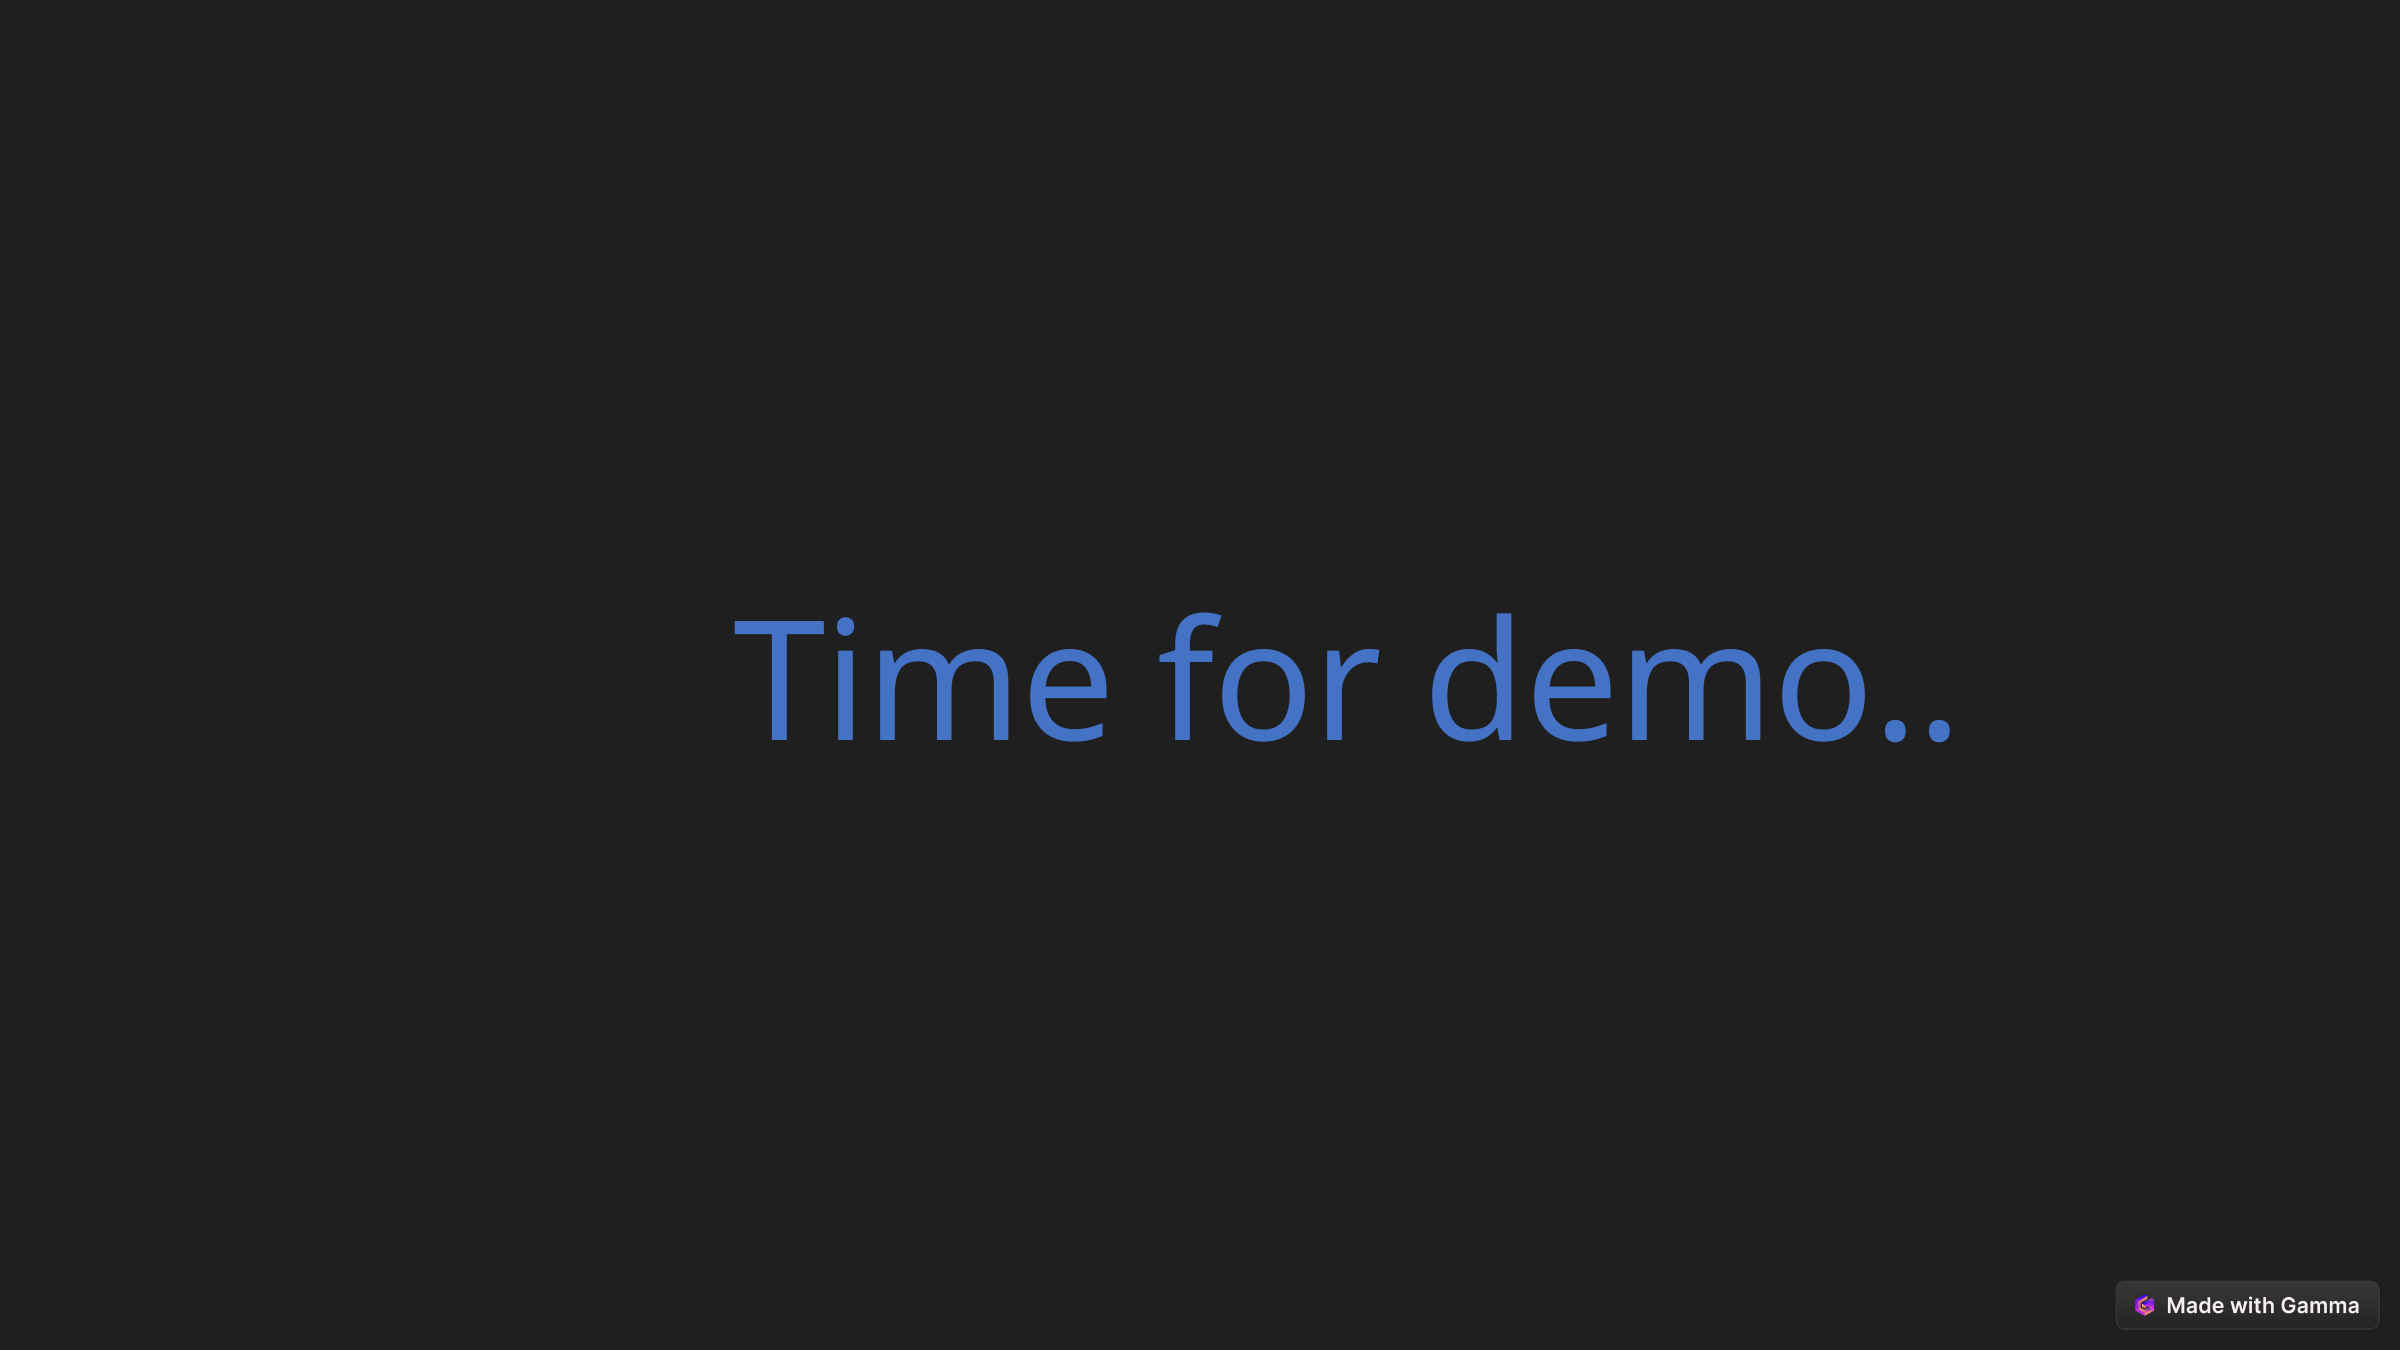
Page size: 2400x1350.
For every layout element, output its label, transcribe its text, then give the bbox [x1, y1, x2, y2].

text_box Time for demo.. [718, 566, 1984, 782]
picture [2106, 1271, 2389, 1339]
